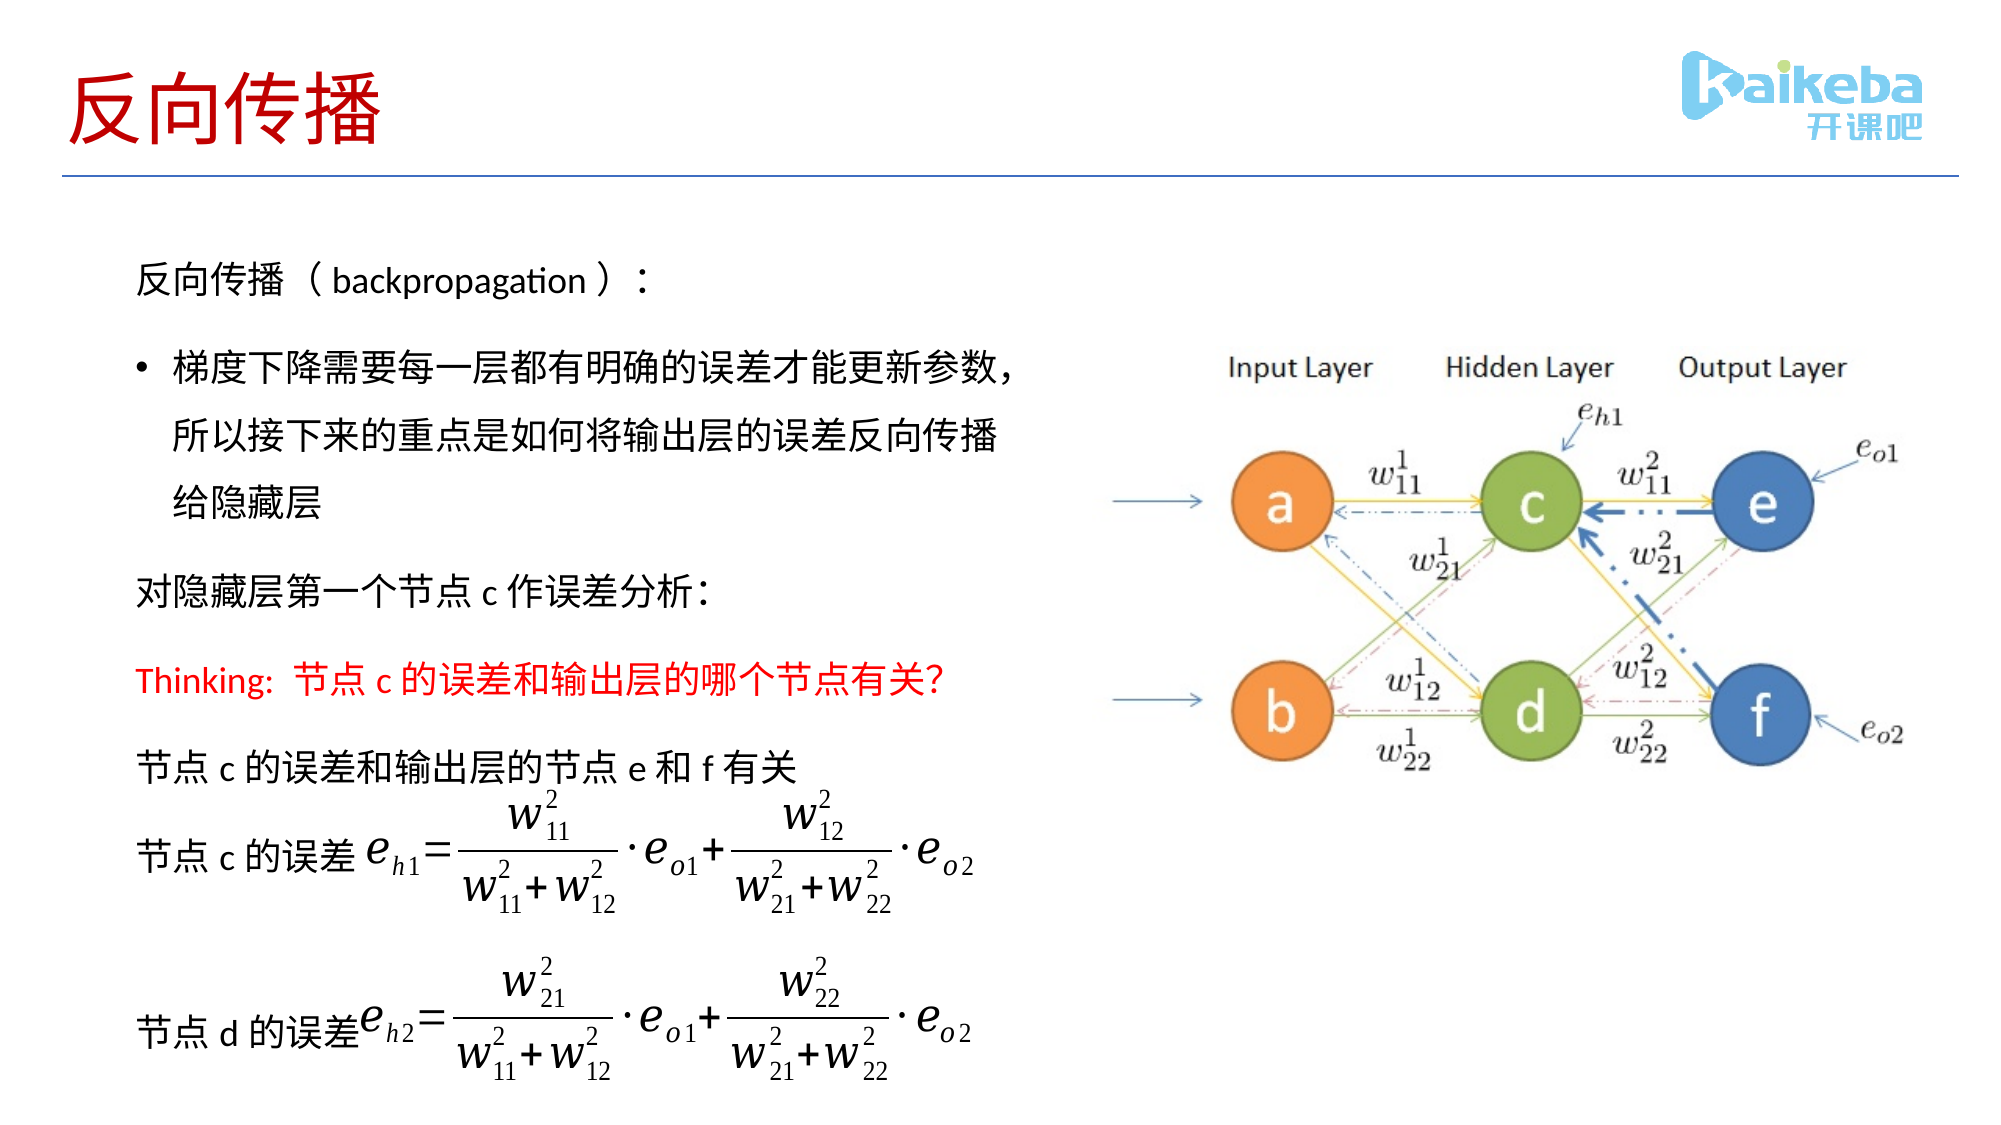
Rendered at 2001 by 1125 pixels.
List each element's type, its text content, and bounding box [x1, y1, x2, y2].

table_header 特征名 [1653, 21, 1950, 167]
text_box 反向传播（backpropagation）： 梯度下降需要每一层都有明确的误差才能更新参数，所以接下来的重点是如何将输出层的误差反向传播给隐藏层 对隐藏层第一个节点c作误差分析： Thinking: 节点c的误差和输出层的哪个节点有关？ 节点c的误差和输出层的节点e和f有关 节点c的误差 节点d的误差 [127, 225, 1025, 878]
picture [1092, 345, 1943, 780]
title 反向传播 [57, 59, 1728, 167]
